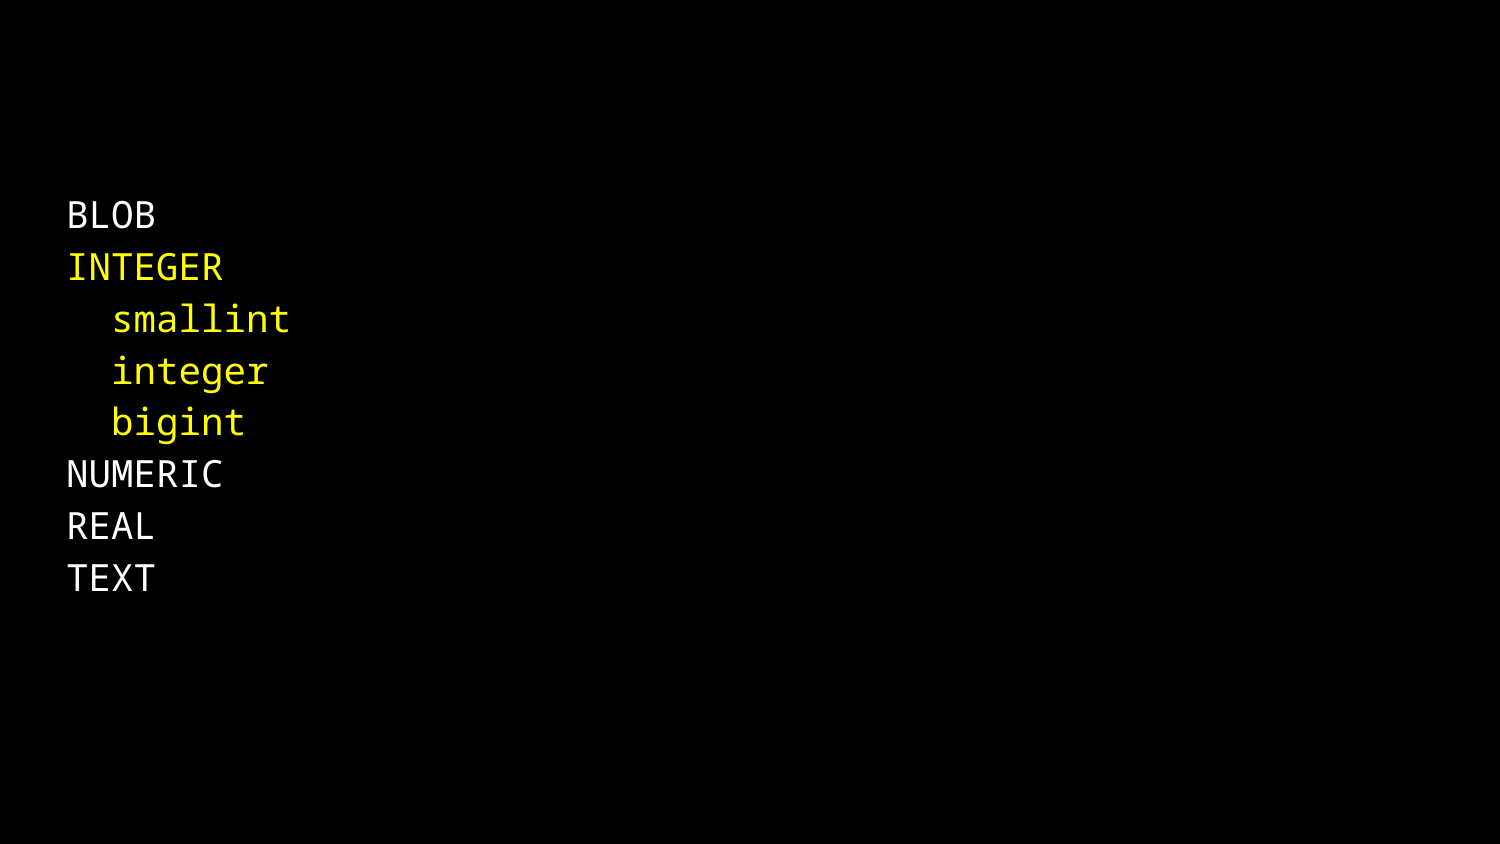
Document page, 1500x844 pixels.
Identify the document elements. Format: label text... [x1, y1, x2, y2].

list BLOB INTEGER smallint integer bigint NUMERIC REAL TEXT [51, 189, 1449, 750]
